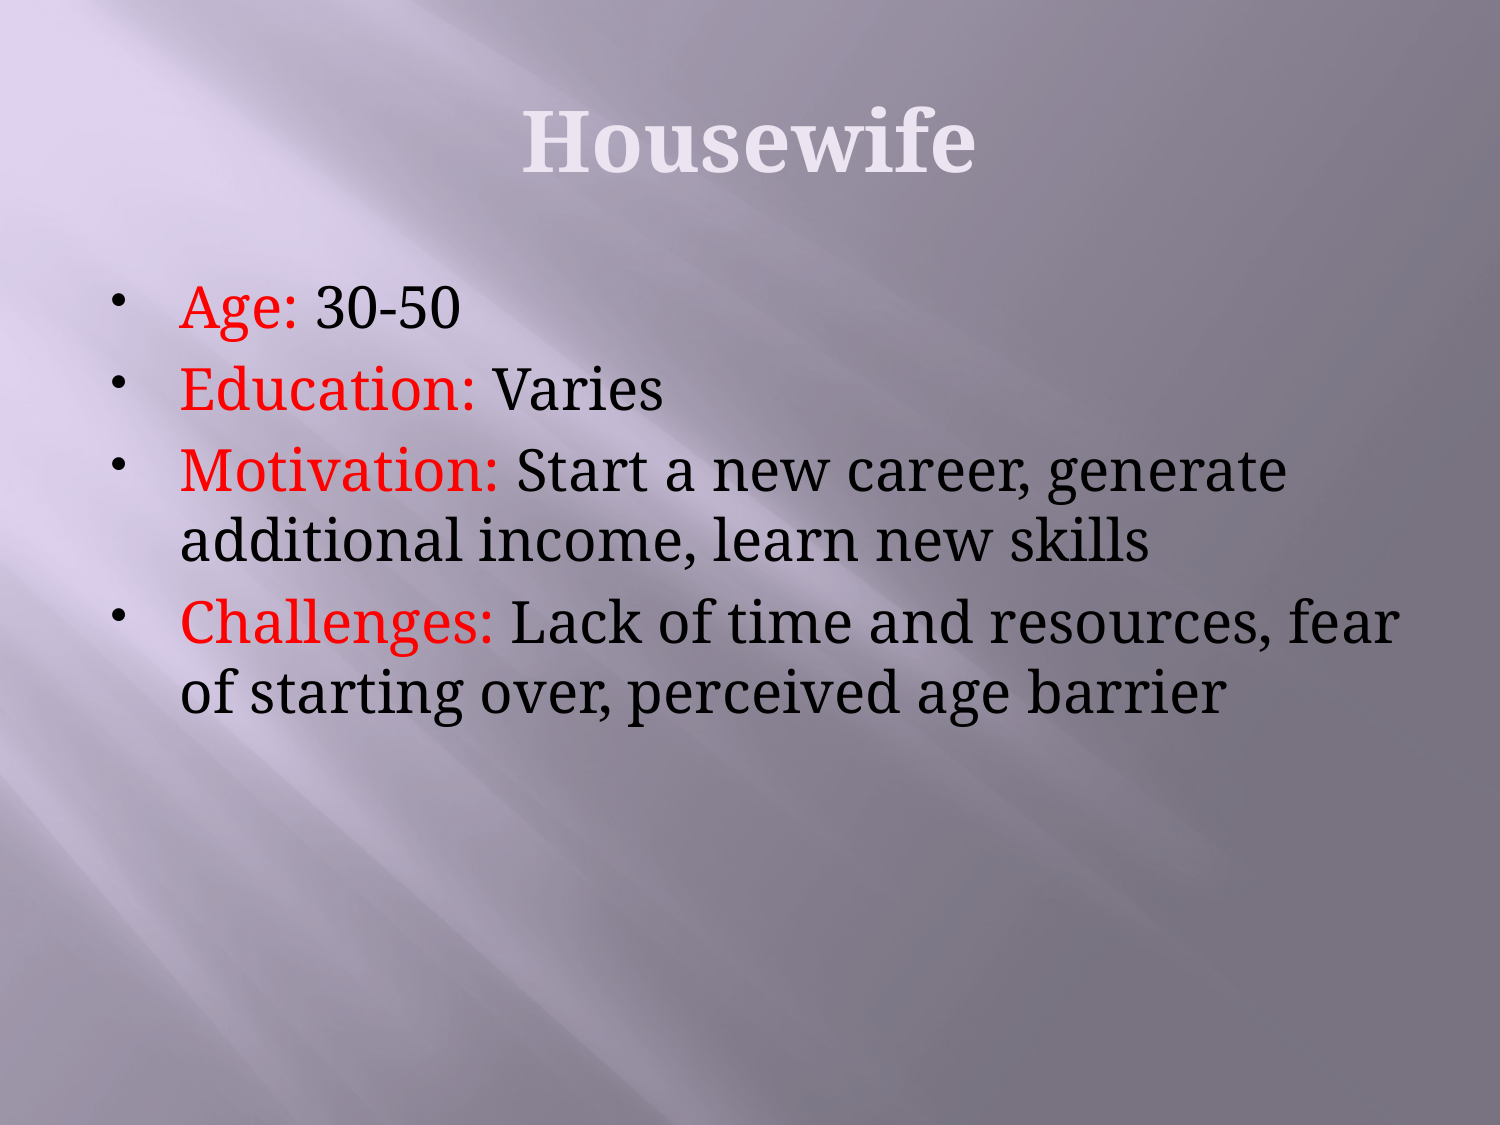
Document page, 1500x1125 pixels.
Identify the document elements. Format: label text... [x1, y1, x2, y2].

title Housewife [75, 45, 1425, 233]
list Age: 30-50 Education: Varies Motivation: Start a new career, generate additional income, learn new skills Challenges: Lack of time and resources, fear of starting over, perceived age barrier [75, 262, 1425, 1035]
